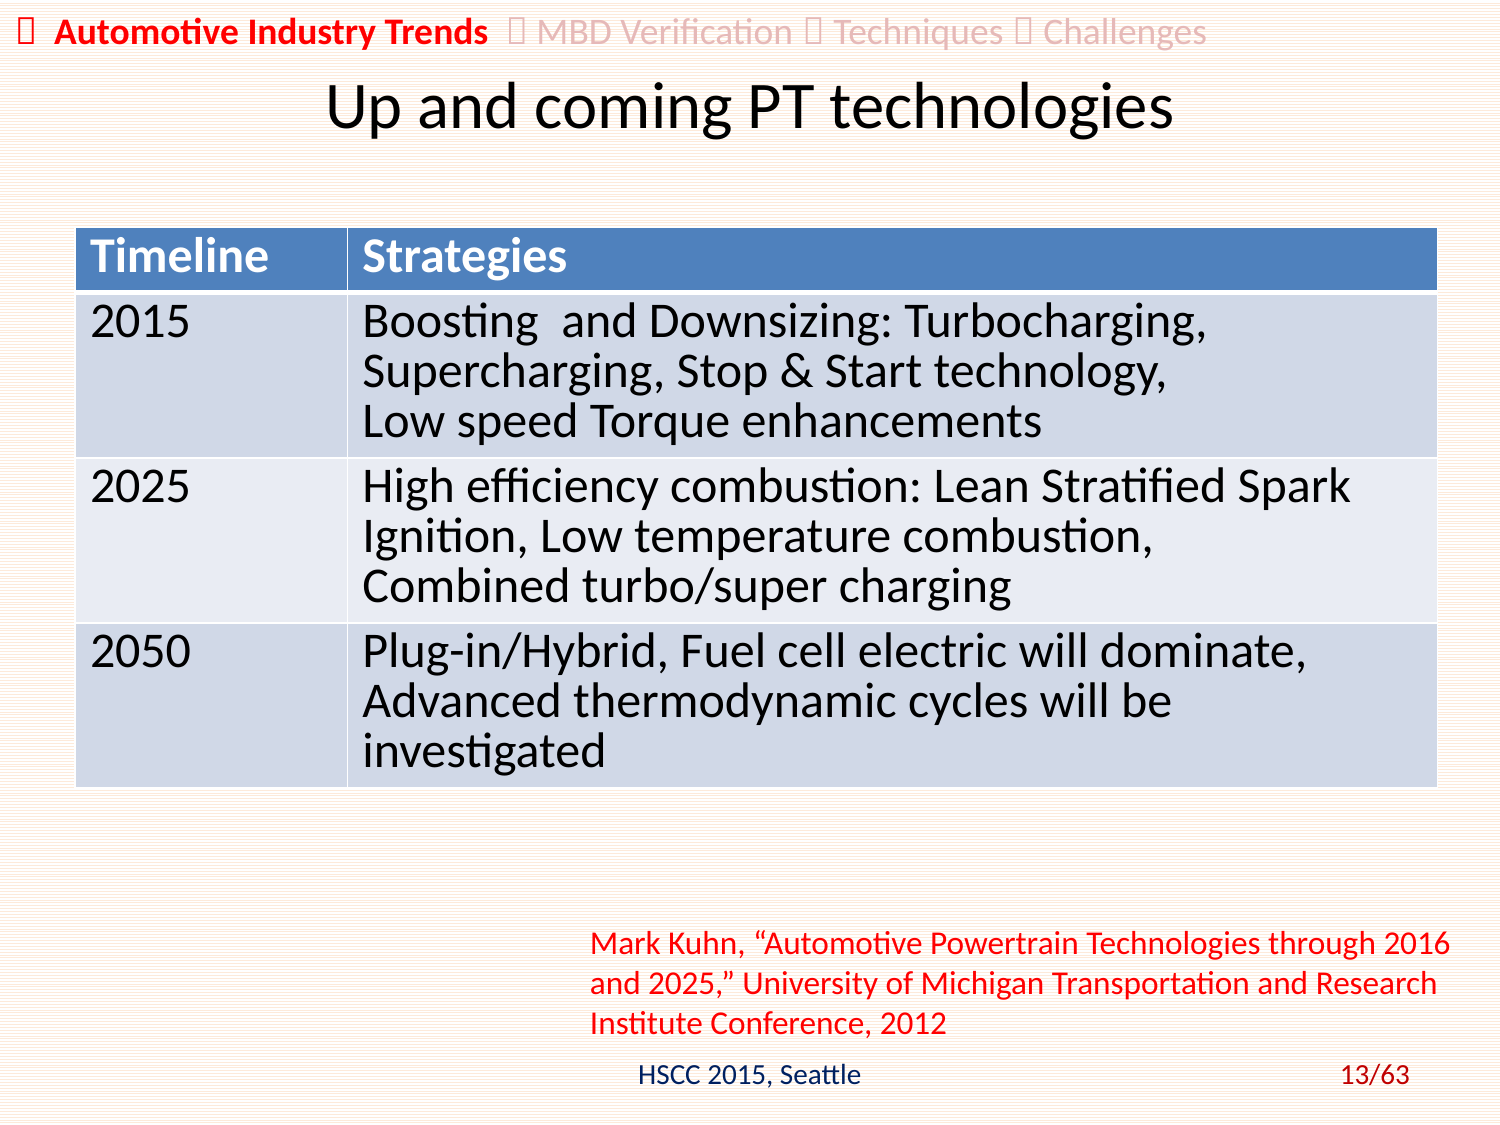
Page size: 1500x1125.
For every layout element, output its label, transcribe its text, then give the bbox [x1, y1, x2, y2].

slide_number 13/63 [1074, 1042, 1425, 1103]
table_cell 2050 [76, 624, 347, 787]
footer HSCC 2015, Seattle [512, 1042, 988, 1103]
table_cell 2015 [76, 295, 347, 457]
table_cell High efficiency combustion: Lean Stratified Spark Ignition, Low temperature combustion, Combined turbo/super charging [348, 459, 1437, 622]
table_cell Boosting and Downsizing: Turbocharging, Supercharging, Stop & Start technology, Low speed Torque enhancements [348, 295, 1437, 457]
text_box  Automotive Industry Trends  MBD Verification  Techniques  Challenges [0, 0, 1500, 60]
table_cell 2025 [76, 459, 347, 622]
table_header Timeline [76, 228, 347, 290]
text_box Mark Kuhn, “Automotive Powertrain Technologies through 2016 and 2025,” University of Michigan Transportation and Research Institute Conference, 2012 [574, 913, 1488, 1049]
table_cell Plug-in/Hybrid, Fuel cell electric will dominate, Advanced thermodynamic cycles will be investigated [348, 624, 1437, 787]
table_header Strategies [348, 228, 1437, 290]
title Up and coming PT technologies [0, 60, 1500, 155]
